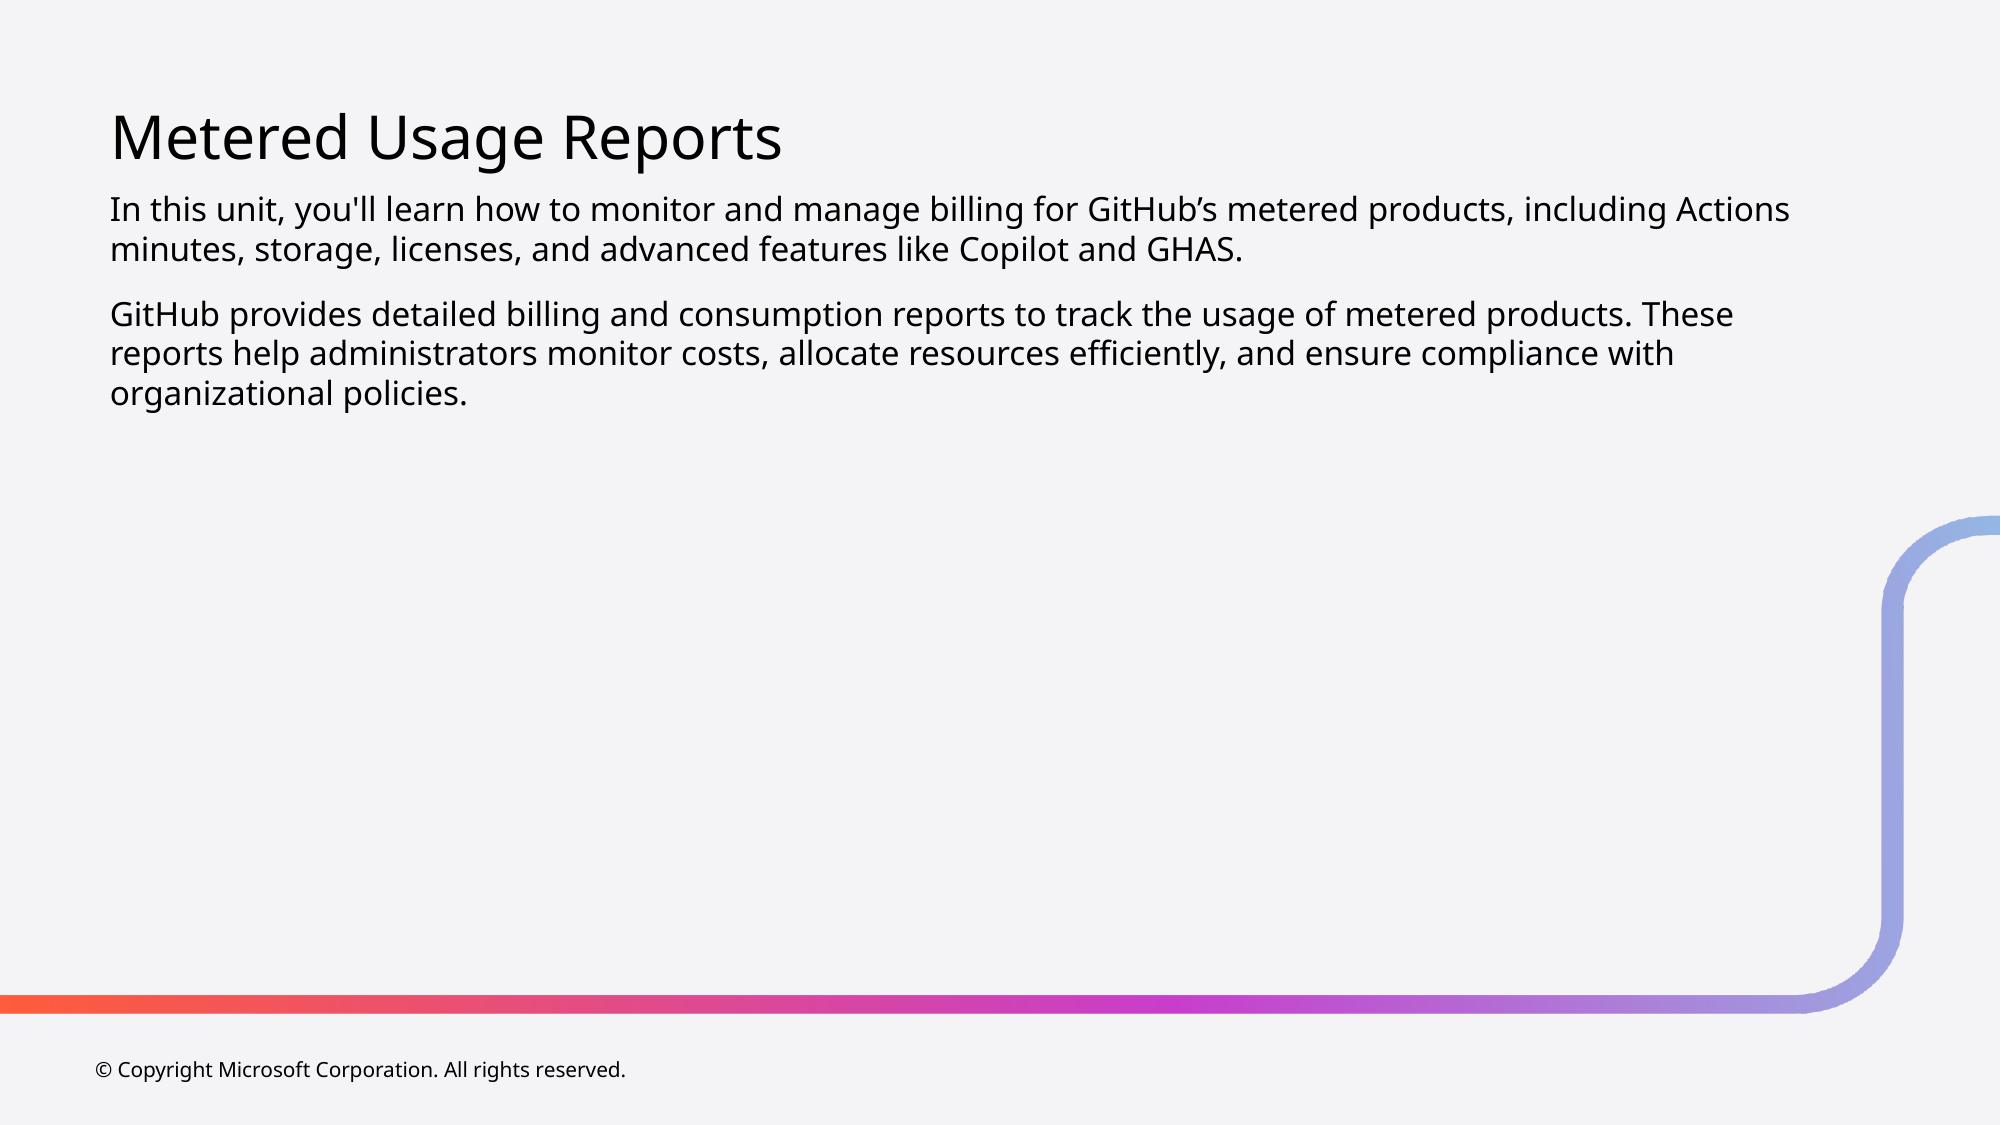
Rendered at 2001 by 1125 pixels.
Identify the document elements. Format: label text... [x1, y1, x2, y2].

footer © Copyright Microsoft Corporation. All rights reserved. [95, 1053, 1581, 1086]
text_box In this unit, you'll learn how to monitor and manage billing for GitHub’s metered products, including Actions minutes, storage, licenses, and advanced features like Copilot and GHAS. GitHub provides detailed billing and consumption reports to track the usage of metered products. These reports help administrators monitor costs, allocate resources efficiently, and ensure compliance with organizational policies. [95, 180, 1838, 420]
title Metered Usage Reports [95, 99, 1938, 181]
picture [0, 515, 2000, 1014]
